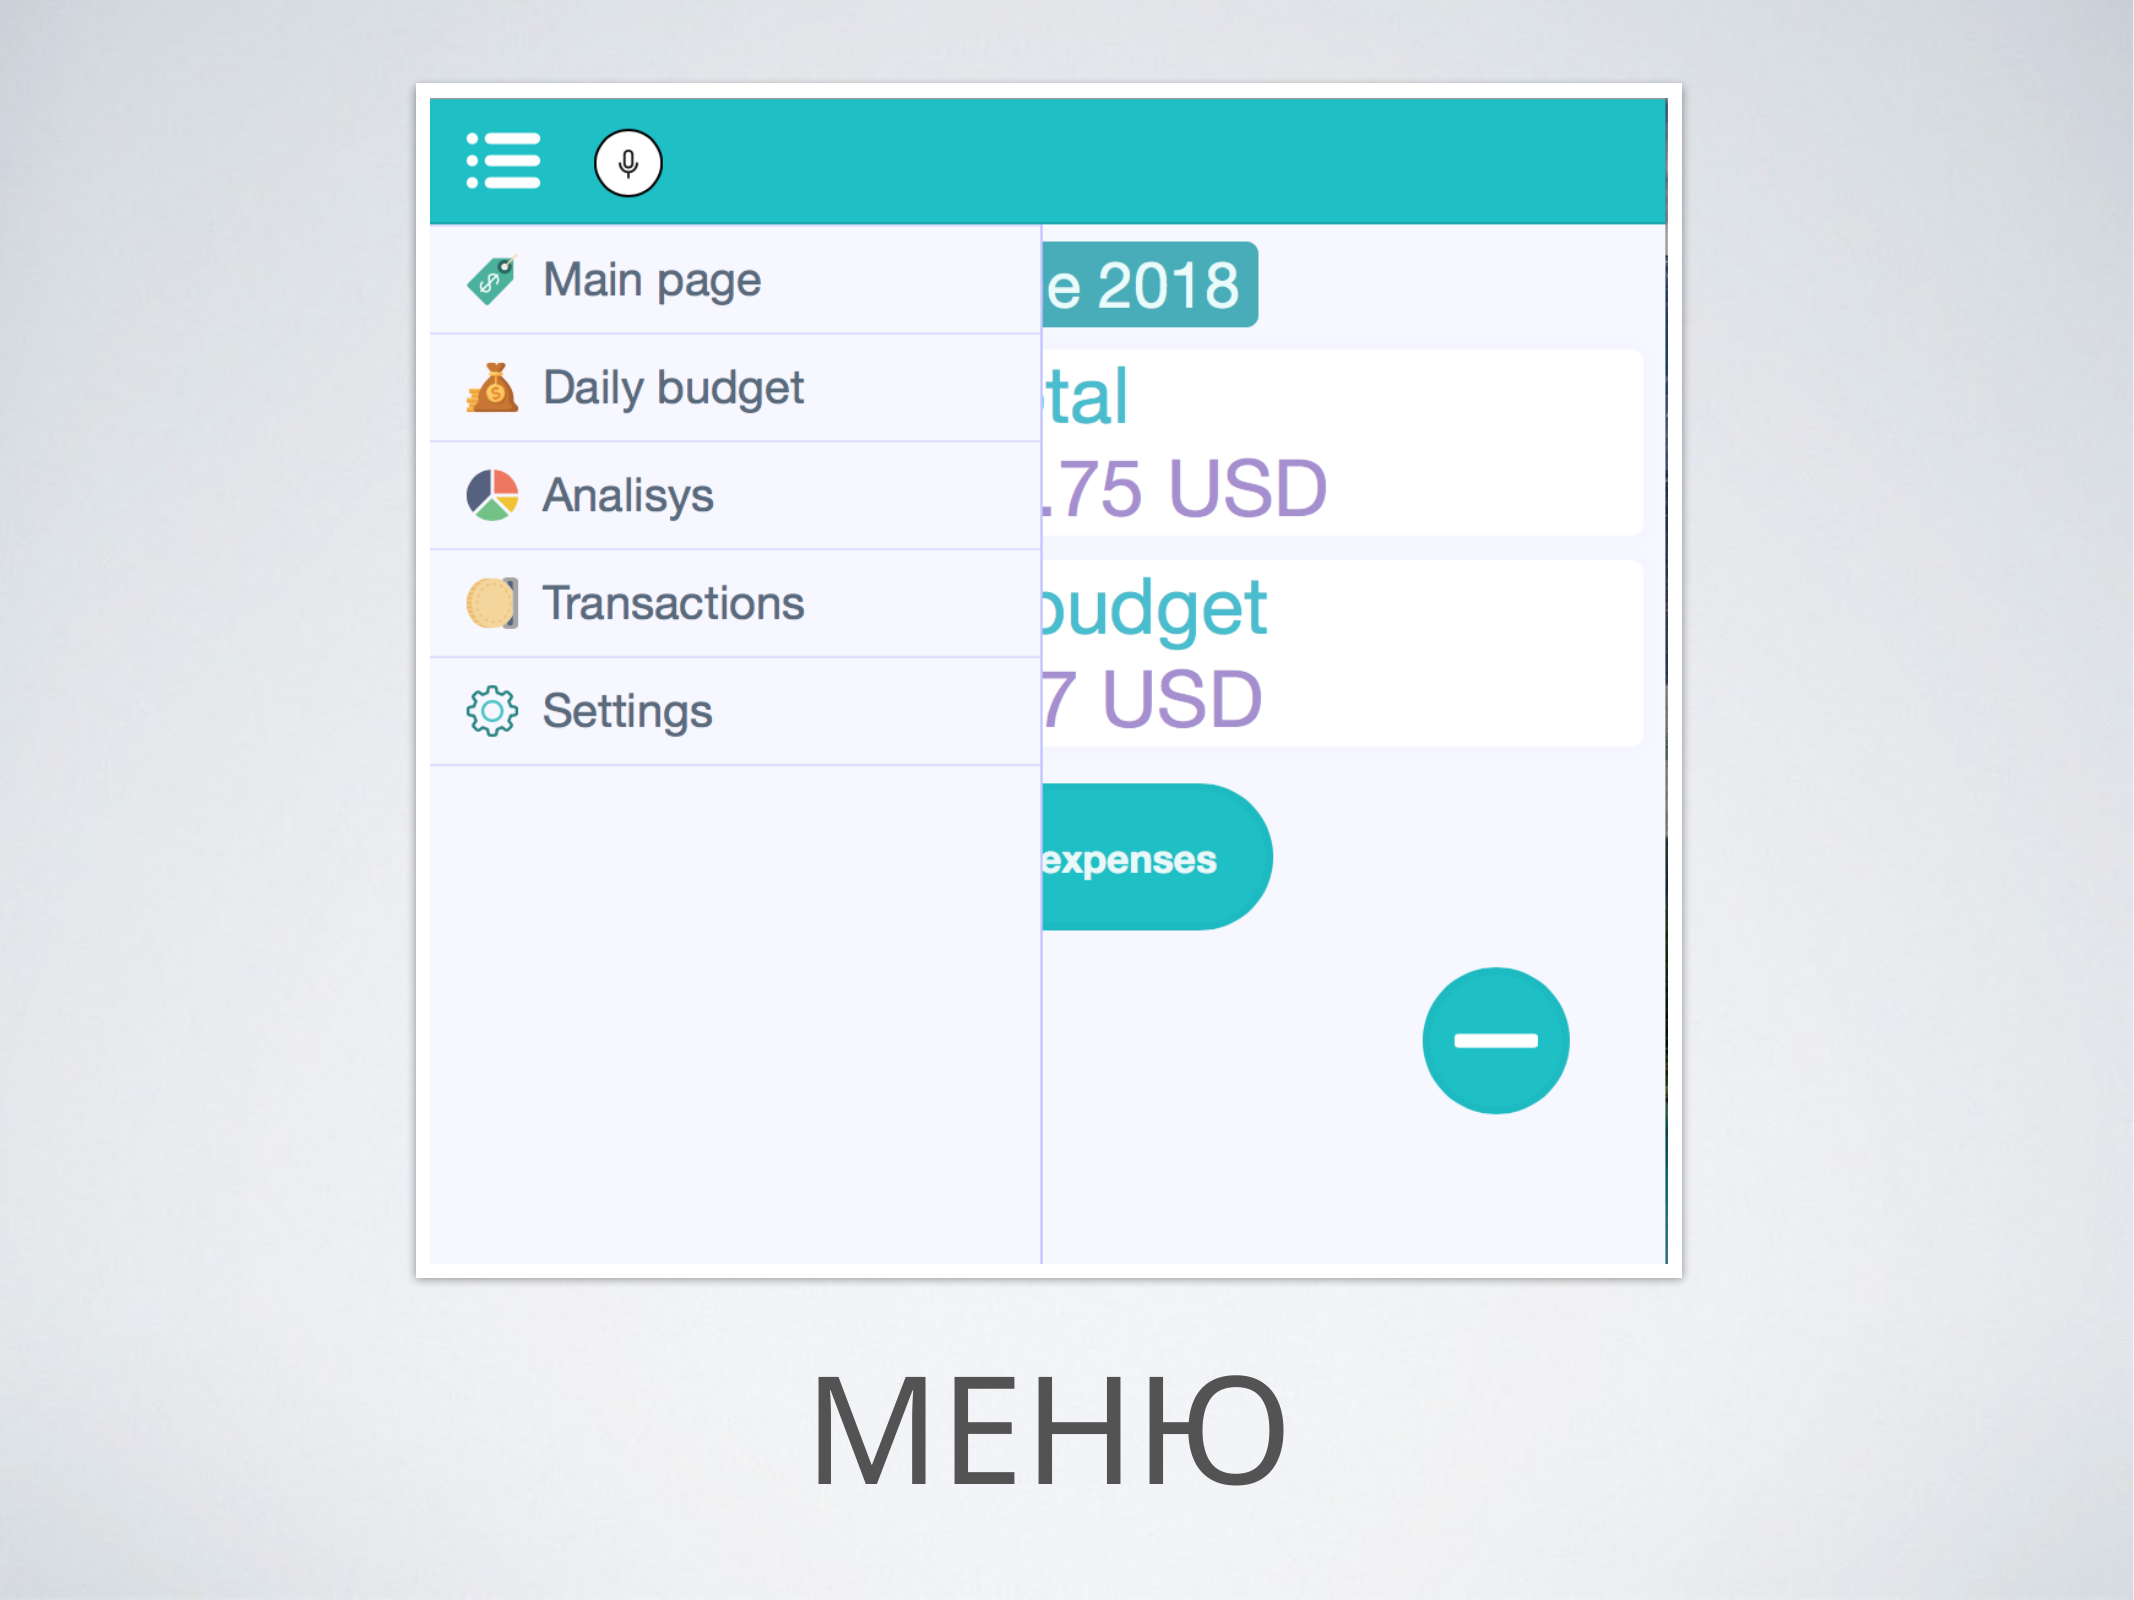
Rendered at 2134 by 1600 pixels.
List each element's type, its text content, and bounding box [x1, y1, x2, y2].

picture [0, 0, 2134, 1600]
title Меню [132, 1302, 1966, 1547]
